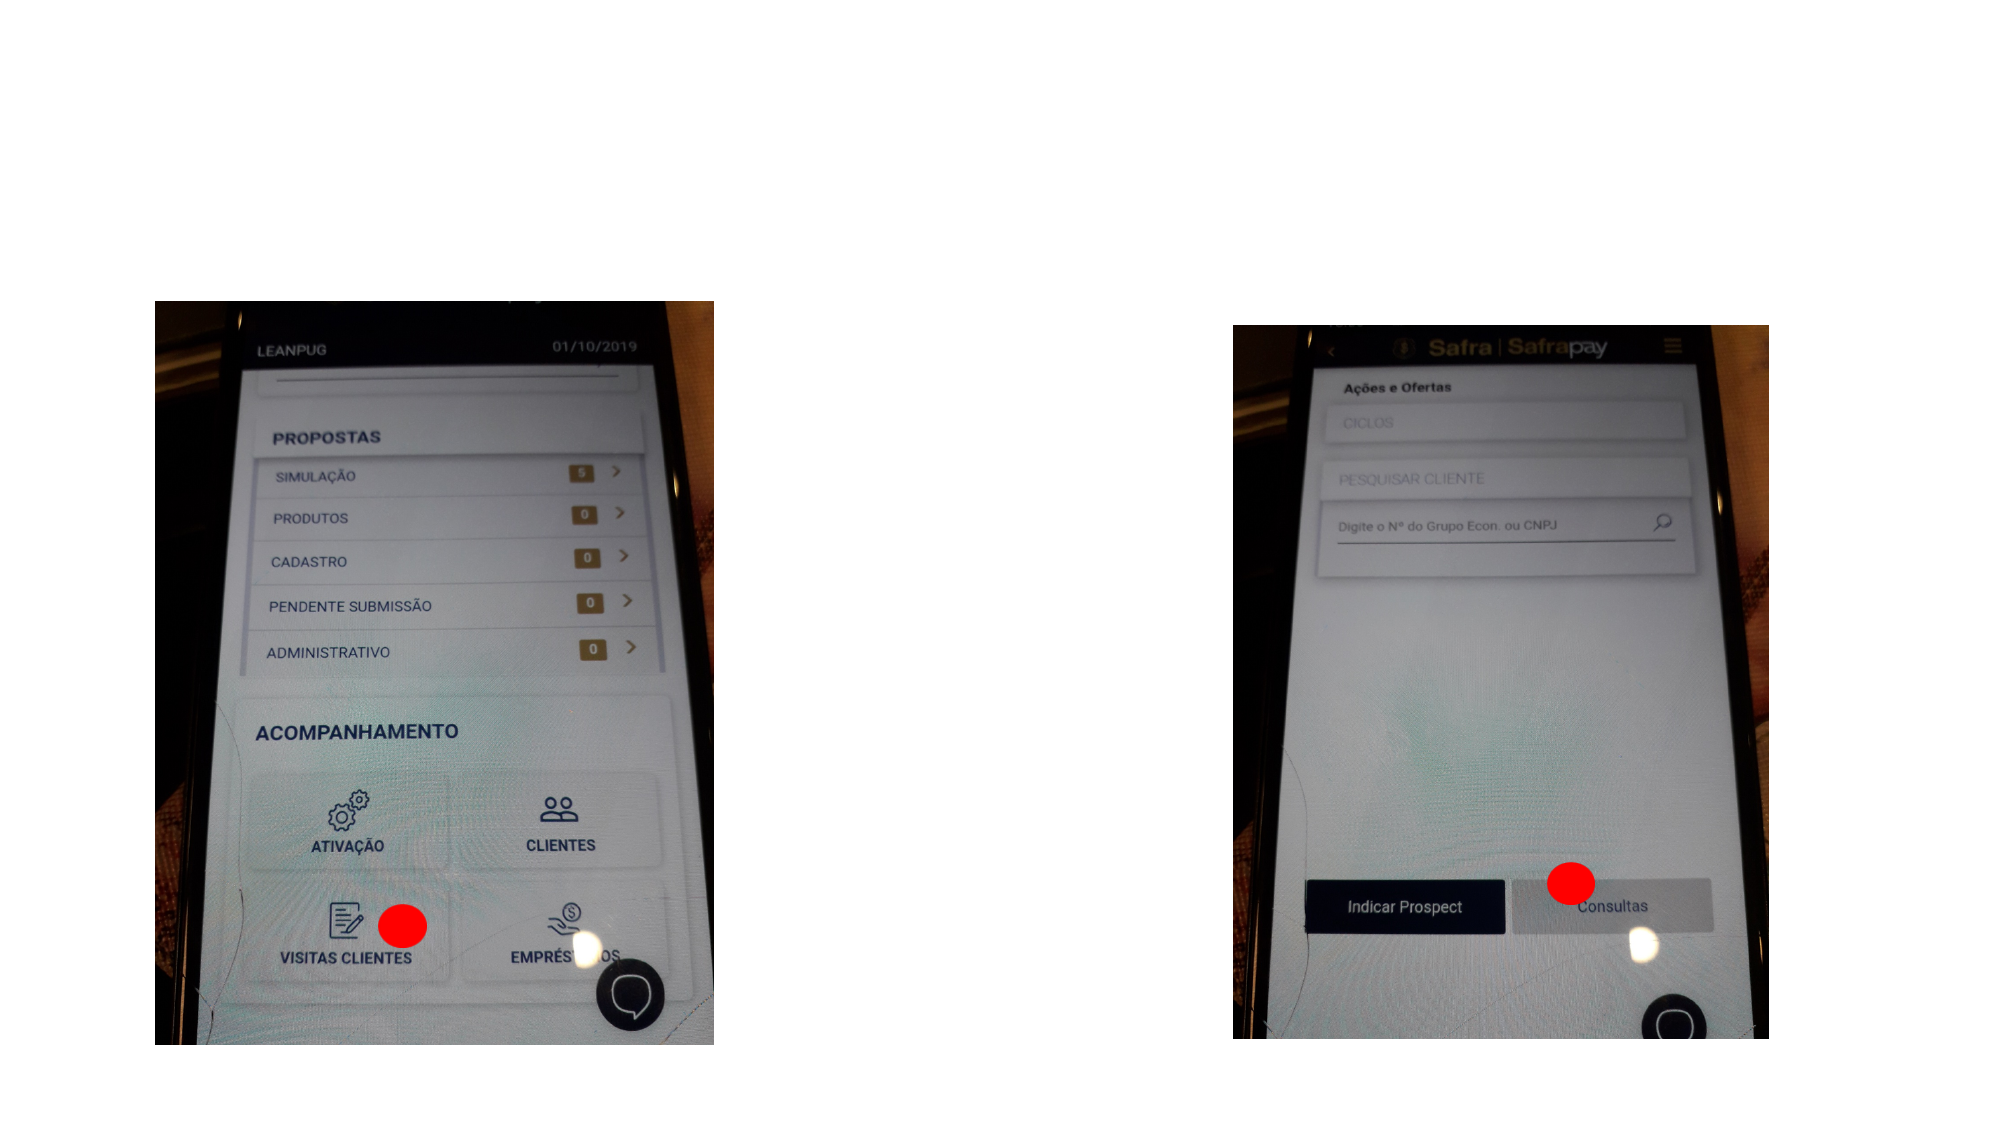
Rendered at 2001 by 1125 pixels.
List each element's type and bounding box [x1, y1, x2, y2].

list [1233, 325, 1769, 1039]
picture [1547, 862, 1595, 905]
picture [155, 301, 714, 1045]
